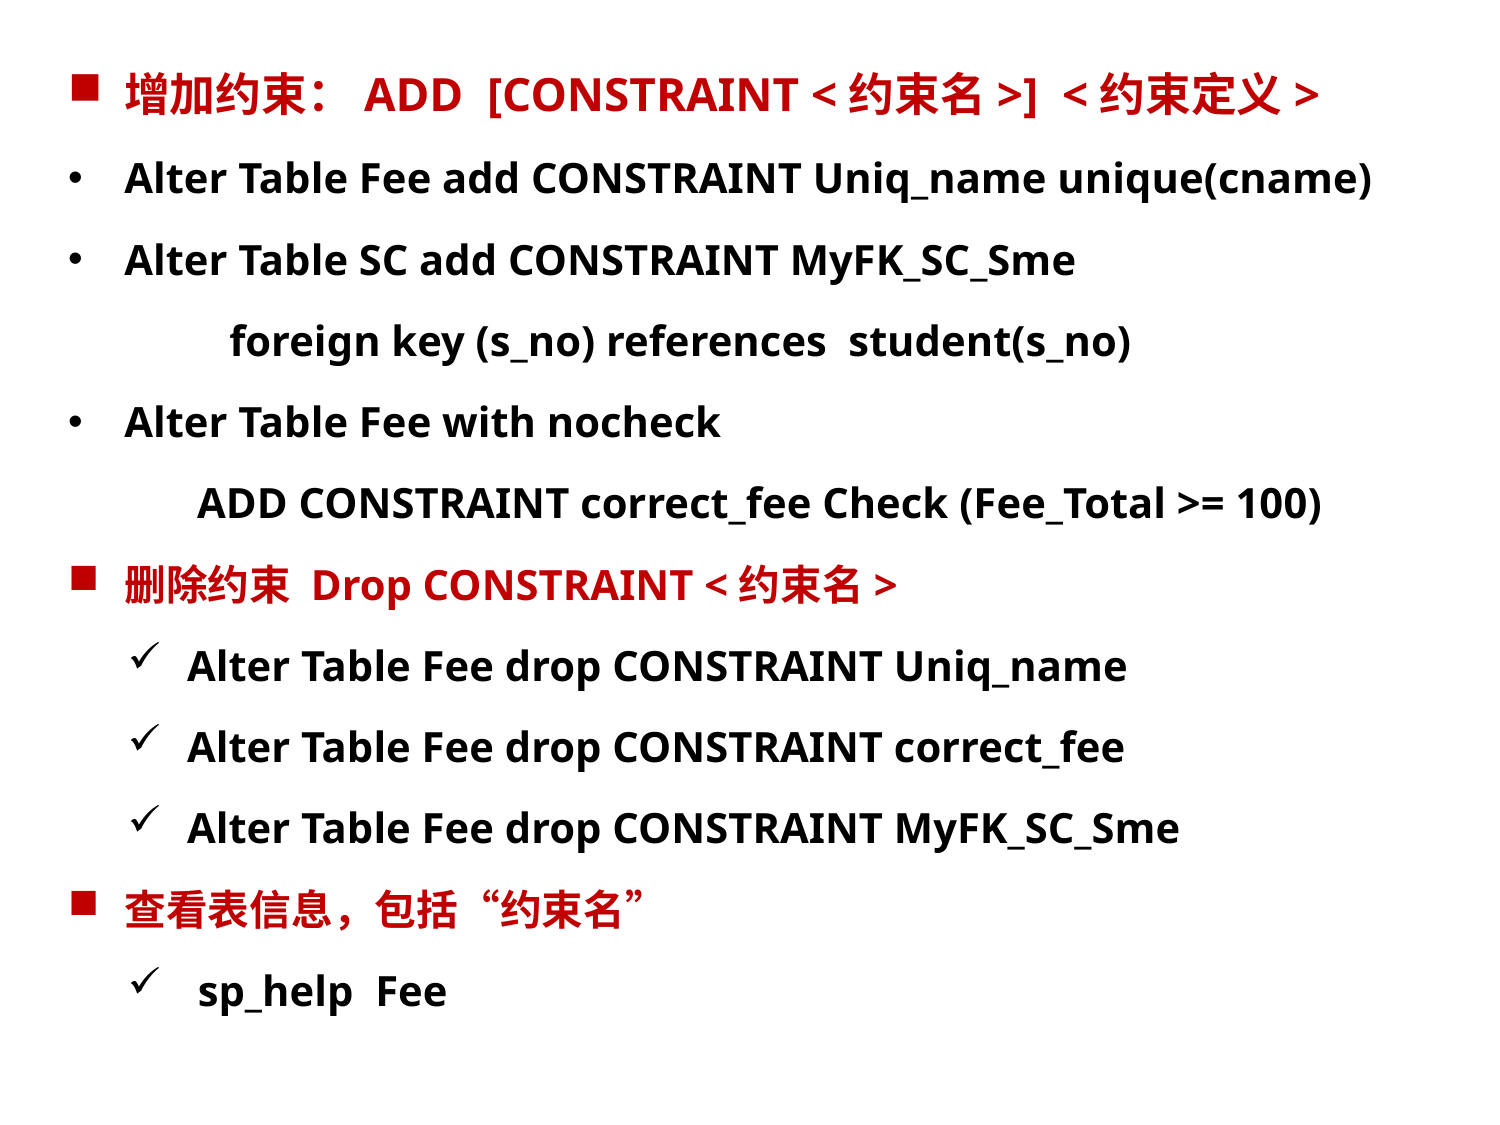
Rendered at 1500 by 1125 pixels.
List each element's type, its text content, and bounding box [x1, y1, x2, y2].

list 增加约束：ADD [CONSTRAINT <约束名>] <约束定义> Alter Table Fee add CONSTRAINT Uniq_name unique(cname) Alter Table SC add CONSTRAINT MyFK_SC_Sme foreign key (s_no) references student(s_no) Alter Table Fee with nocheck ADD CONSTRAINT correct_fee Check (Fee_Total >= 100) 删除约束 Drop CONSTRAINT <约束名> Alter Table Fee drop CONSTRAINT Uniq_name Alter Table Fee drop CONSTRAINT correct_fee Alter Table Fee drop CONSTRAINT MyFK_SC_Sme 查看表信息，包括“约束名” sp_help Fee [53, 31, 1463, 1102]
